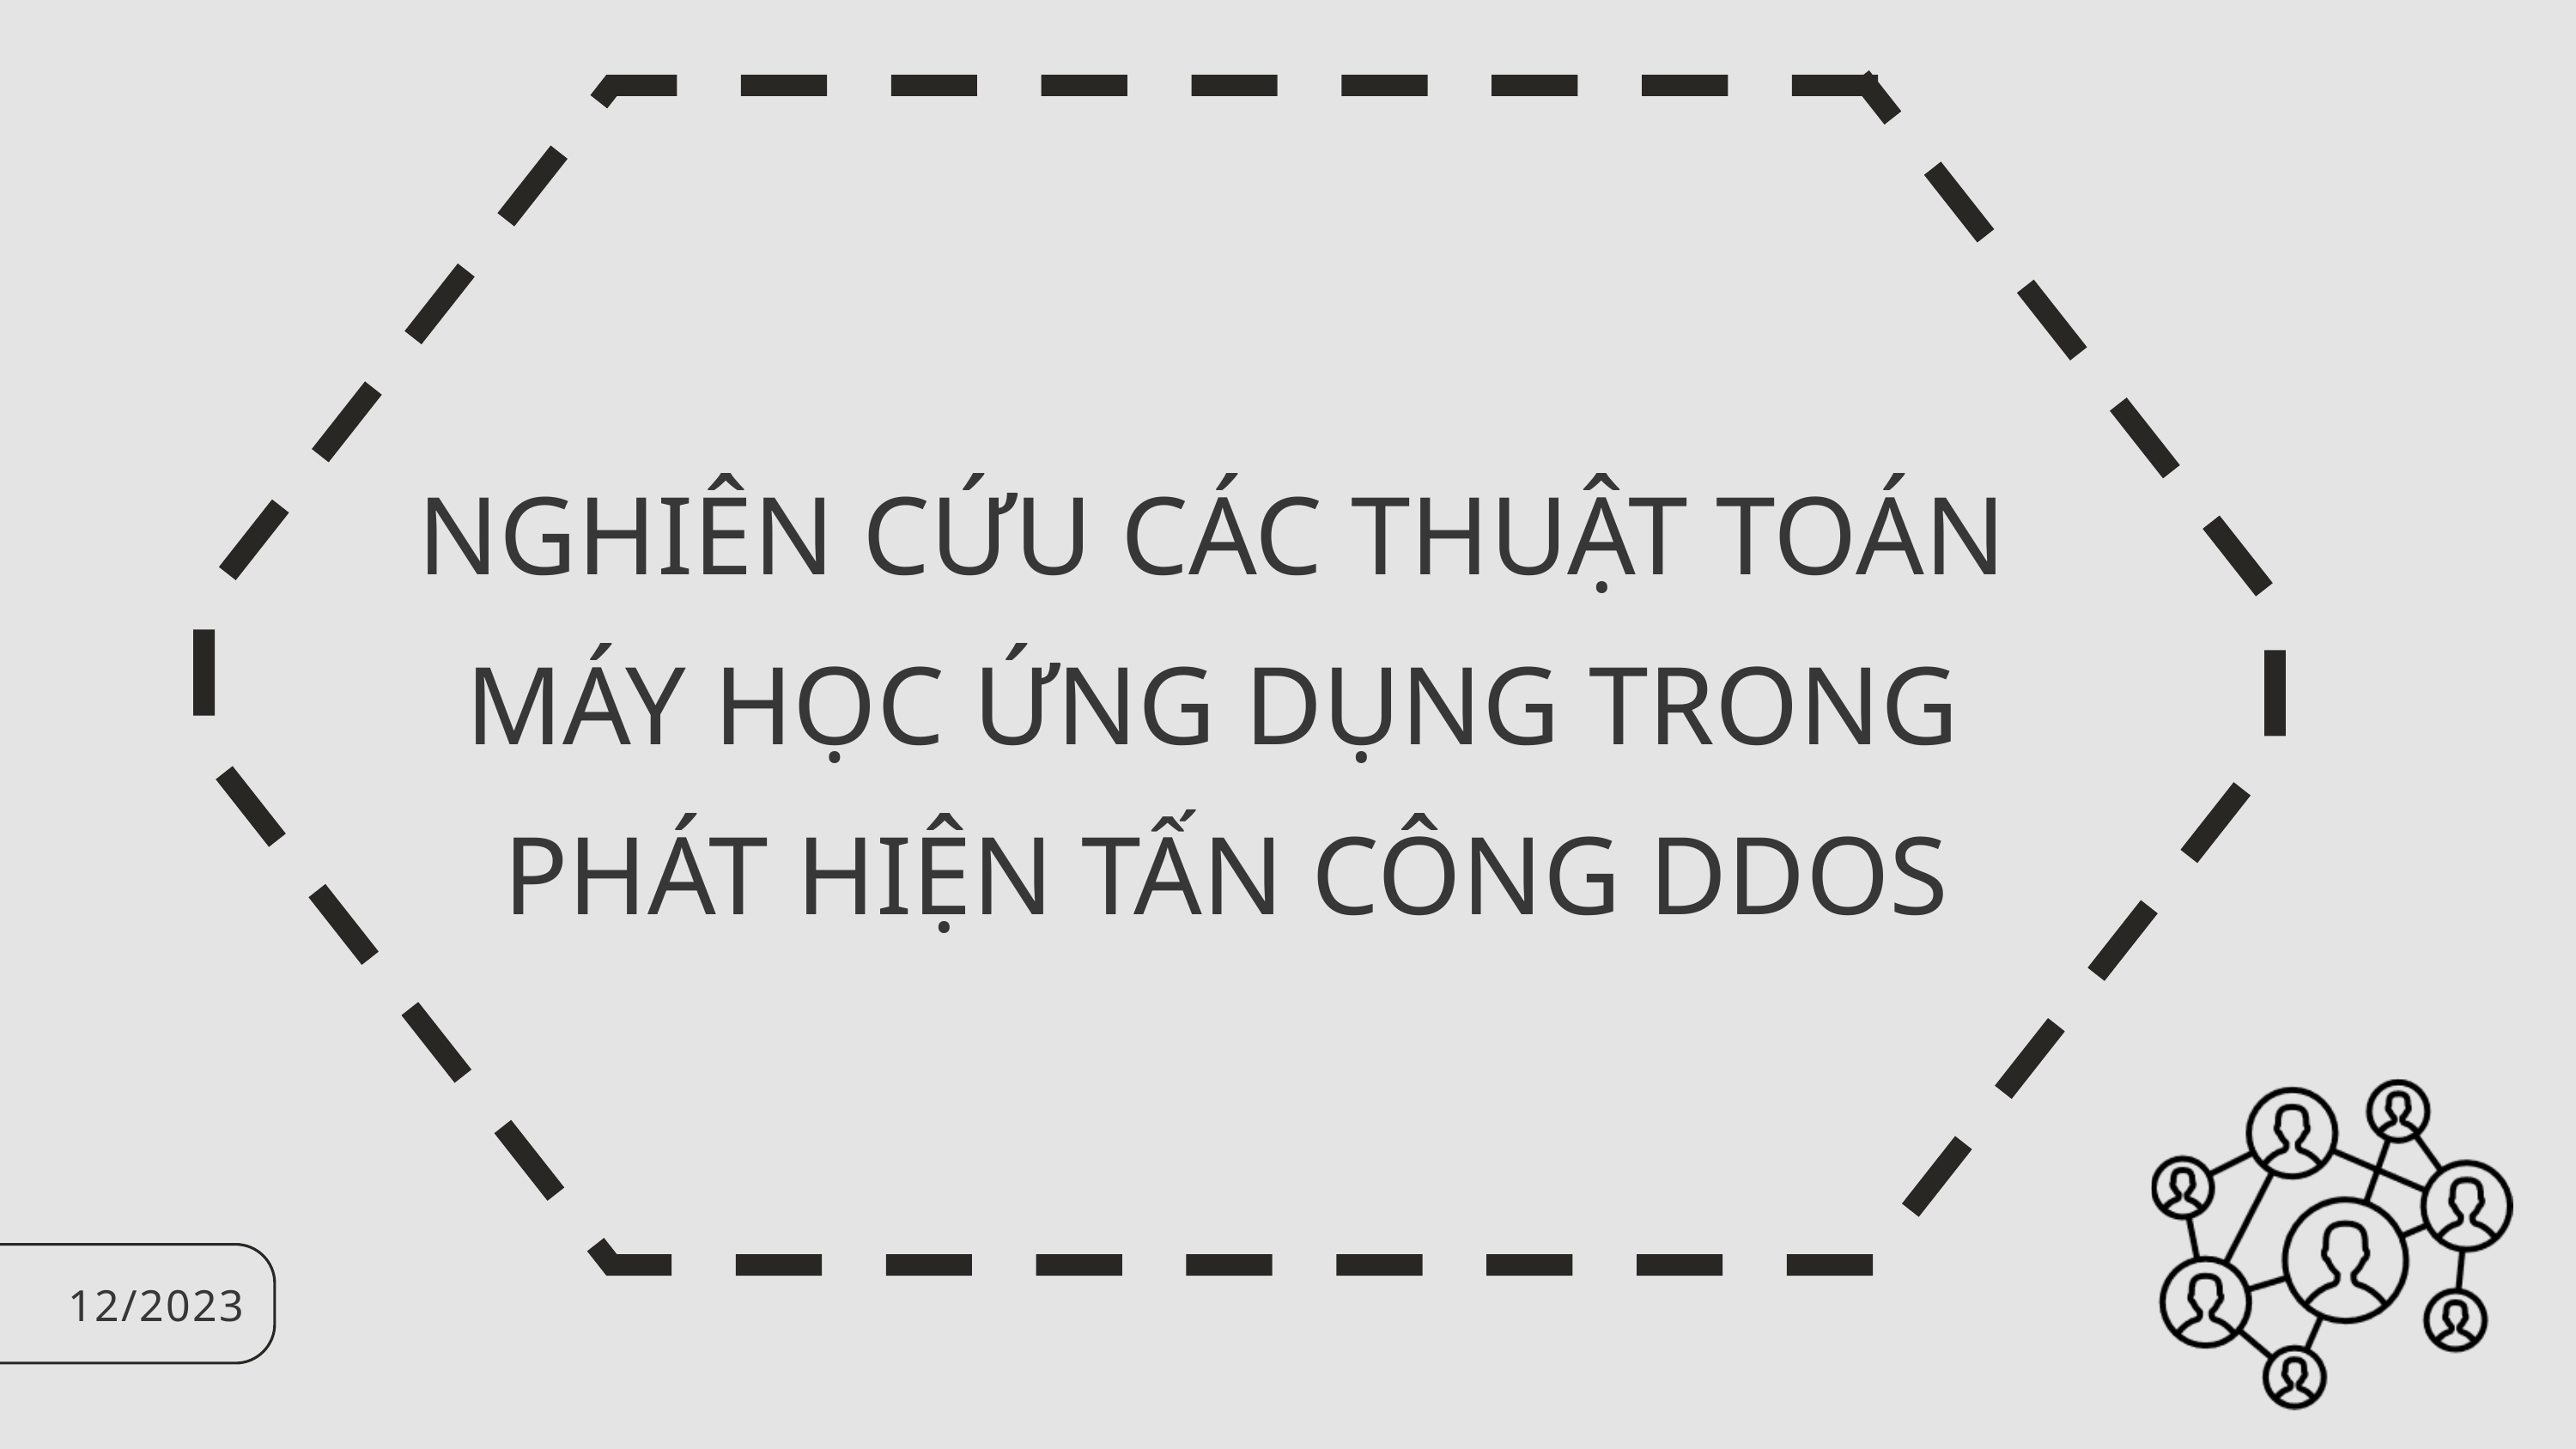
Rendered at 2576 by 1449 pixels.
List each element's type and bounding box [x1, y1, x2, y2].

text_box [0, 1244, 276, 1364]
text_box [204, 85, 2275, 1265]
text_box [2151, 1078, 2513, 1410]
